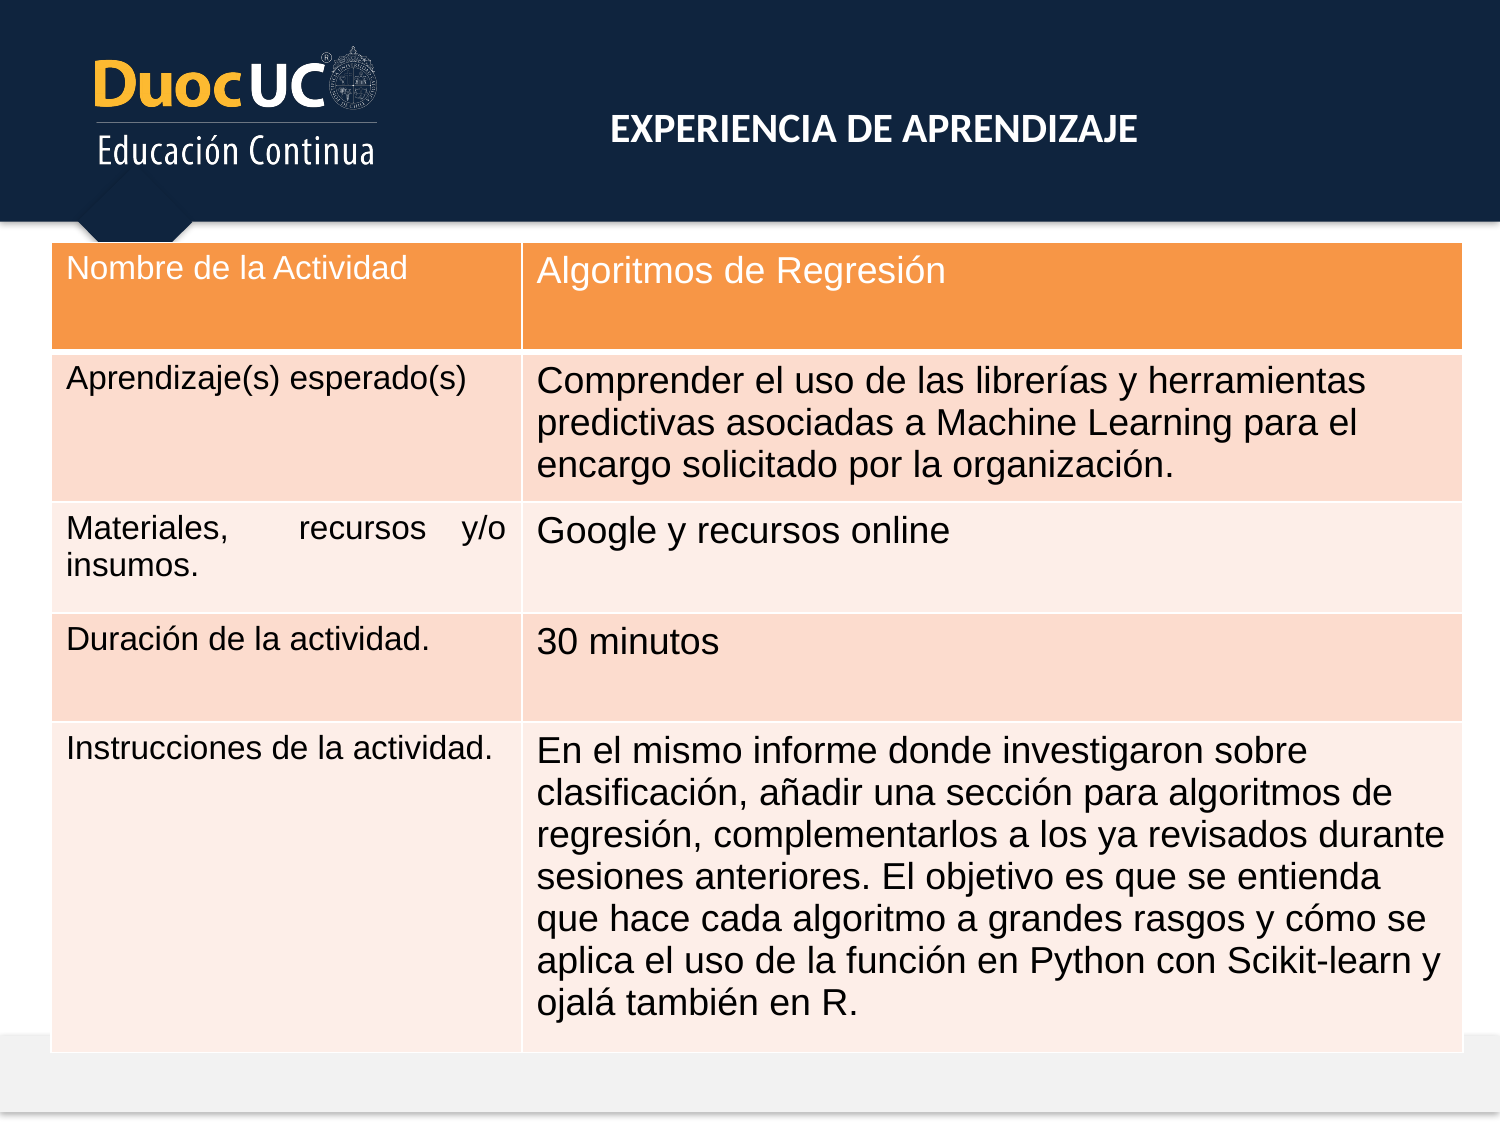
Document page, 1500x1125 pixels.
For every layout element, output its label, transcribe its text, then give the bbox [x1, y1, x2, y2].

table_cell Materiales, recursos y/o insumos. [52, 503, 521, 612]
picture [95, 46, 377, 165]
table_cell Aprendizaje(s) esperado(s) [52, 355, 521, 501]
table_header Nombre de la Actividad [52, 243, 521, 349]
table_cell Duración de la actividad. [52, 614, 521, 721]
table_cell Instrucciones de la actividad. [52, 723, 521, 1052]
table_cell Comprender el uso de las librerías y herramientas predictivas asociadas a Machine Learning para el encargo solicitado por la organización. [523, 355, 1462, 501]
text_box EXPERIENCIA DE APRENDIZAJE [522, 93, 1226, 159]
table_cell Google y recursos online [523, 503, 1462, 612]
table_header Algoritmos de Regresión [523, 243, 1462, 349]
table_cell 30 minutos [523, 614, 1462, 721]
table_cell En el mismo informe donde investigaron sobre clasificación, añadir una sección para algoritmos de regresión, complementarlos a los ya revisados durante sesiones anteriores. El objetivo es que se entienda que hace cada algoritmo a grandes rasgos y cómo se aplica el uso de la función en Python con Scikit-learn y ojalá también en R. [523, 723, 1462, 1052]
